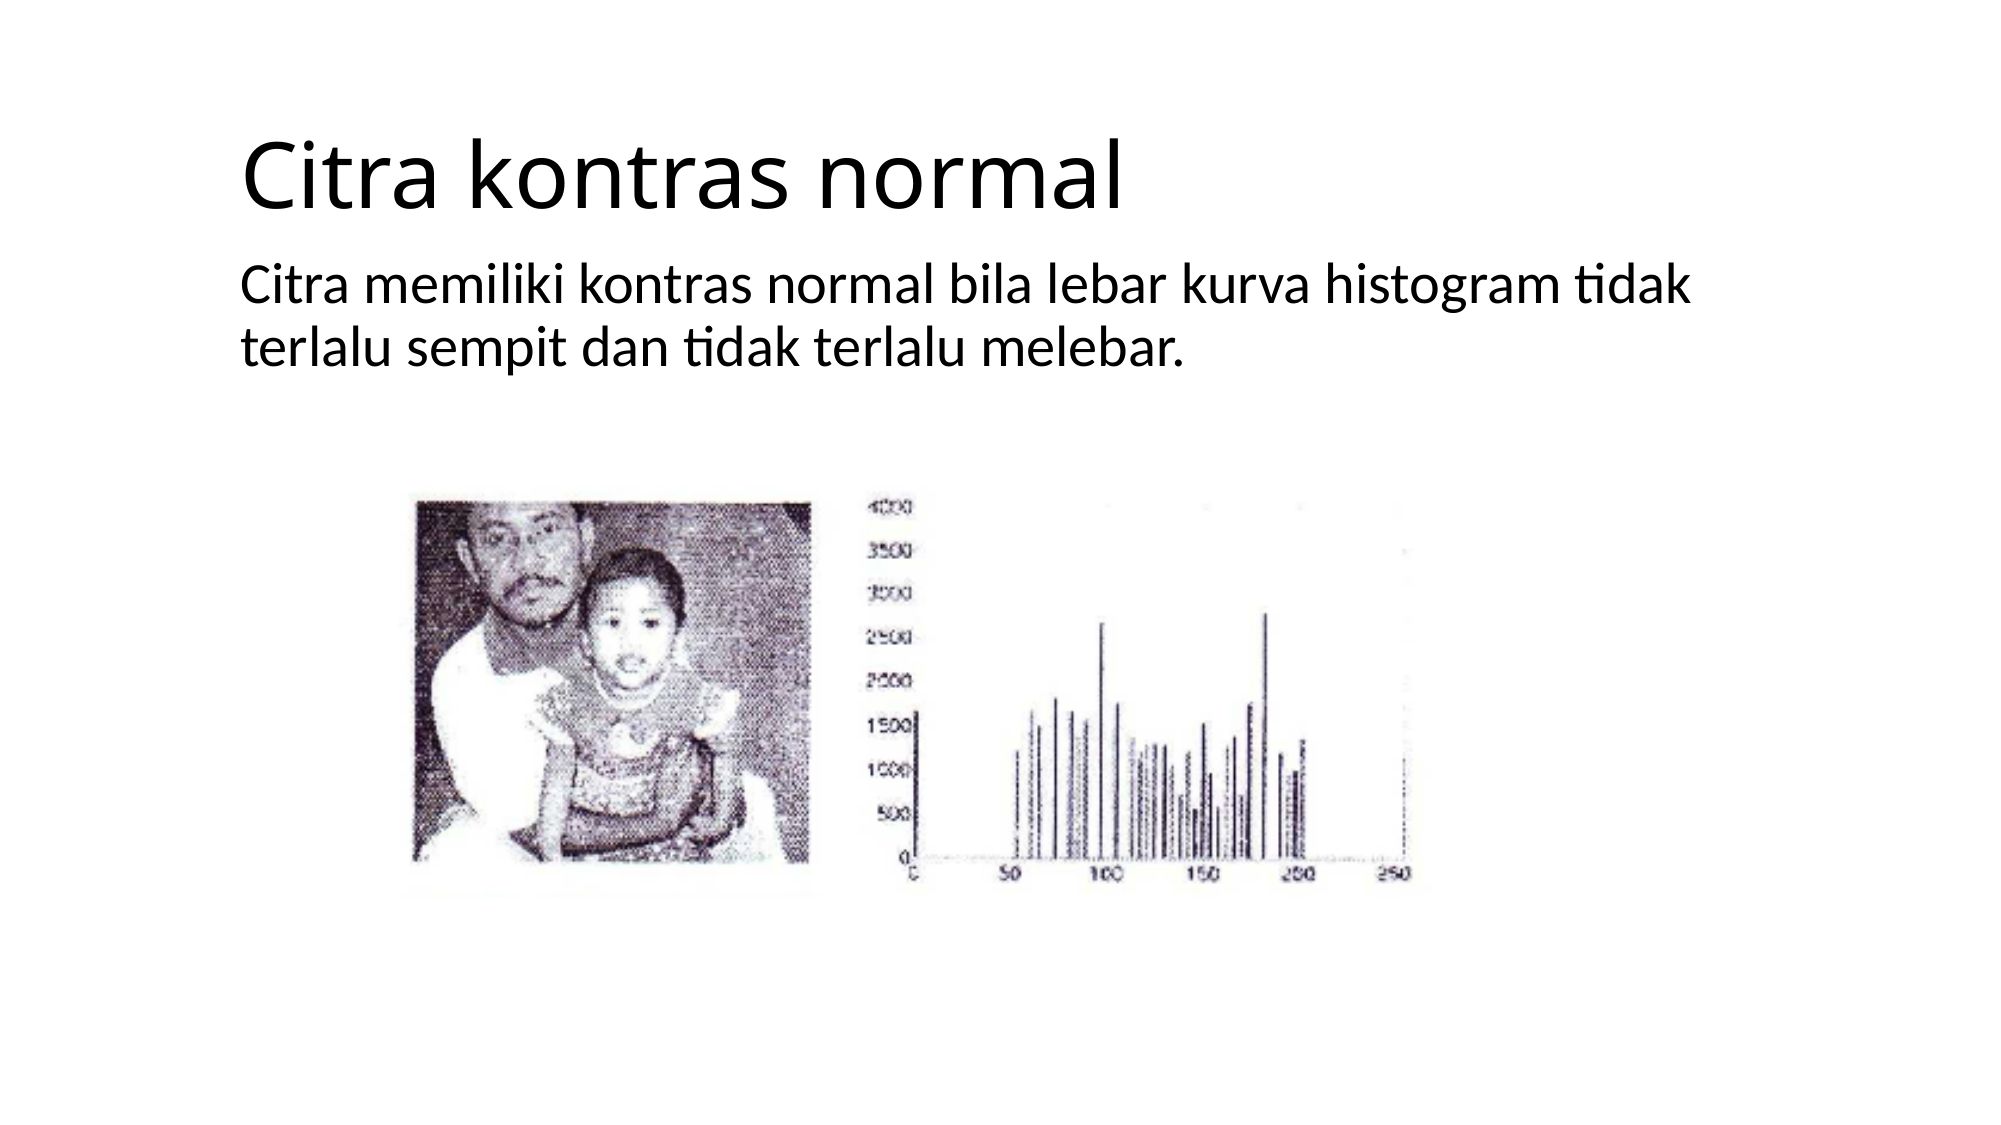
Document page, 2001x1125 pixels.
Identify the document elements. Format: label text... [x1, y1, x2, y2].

picture [387, 485, 1456, 898]
list Citra memiliki kontras normal bila lebar kurva histogram tidak terlalu sempit dan tidak terlalu melebar. [225, 245, 1800, 405]
title Citra kontras normal [225, 112, 1800, 245]
